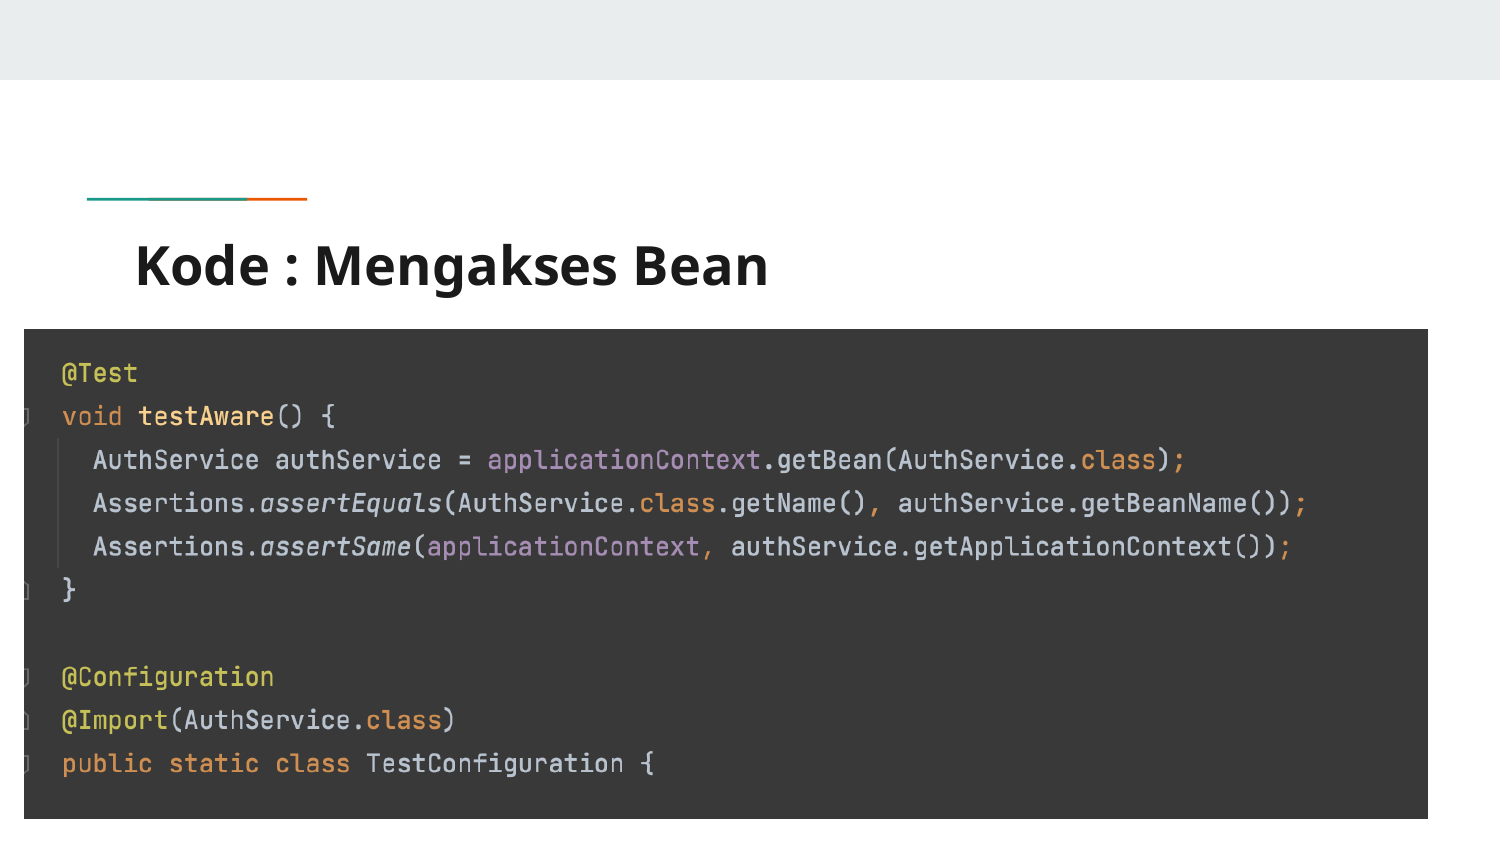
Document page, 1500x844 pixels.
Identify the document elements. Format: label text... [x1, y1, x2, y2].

title Kode : Mengakses Bean [119, 216, 1381, 305]
picture [24, 328, 1428, 819]
